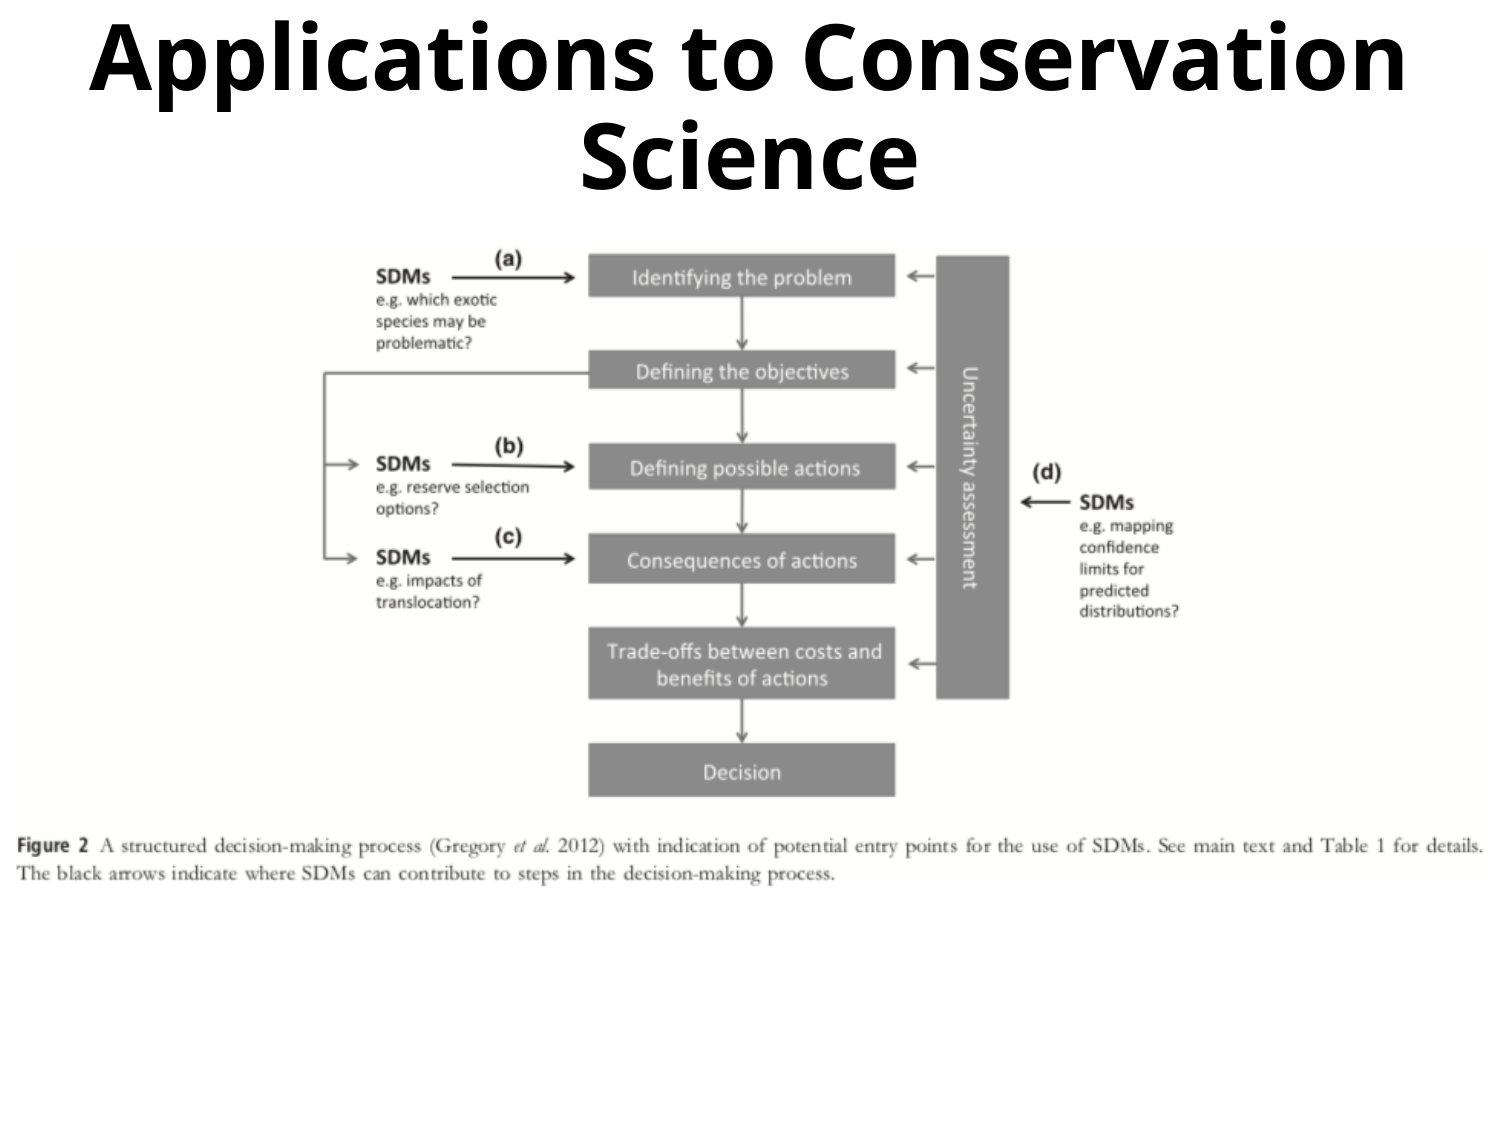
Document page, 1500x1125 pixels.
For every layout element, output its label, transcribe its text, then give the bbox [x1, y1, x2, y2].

title Applications to Conservation Science [0, 1, 1500, 219]
picture [0, 231, 1500, 894]
